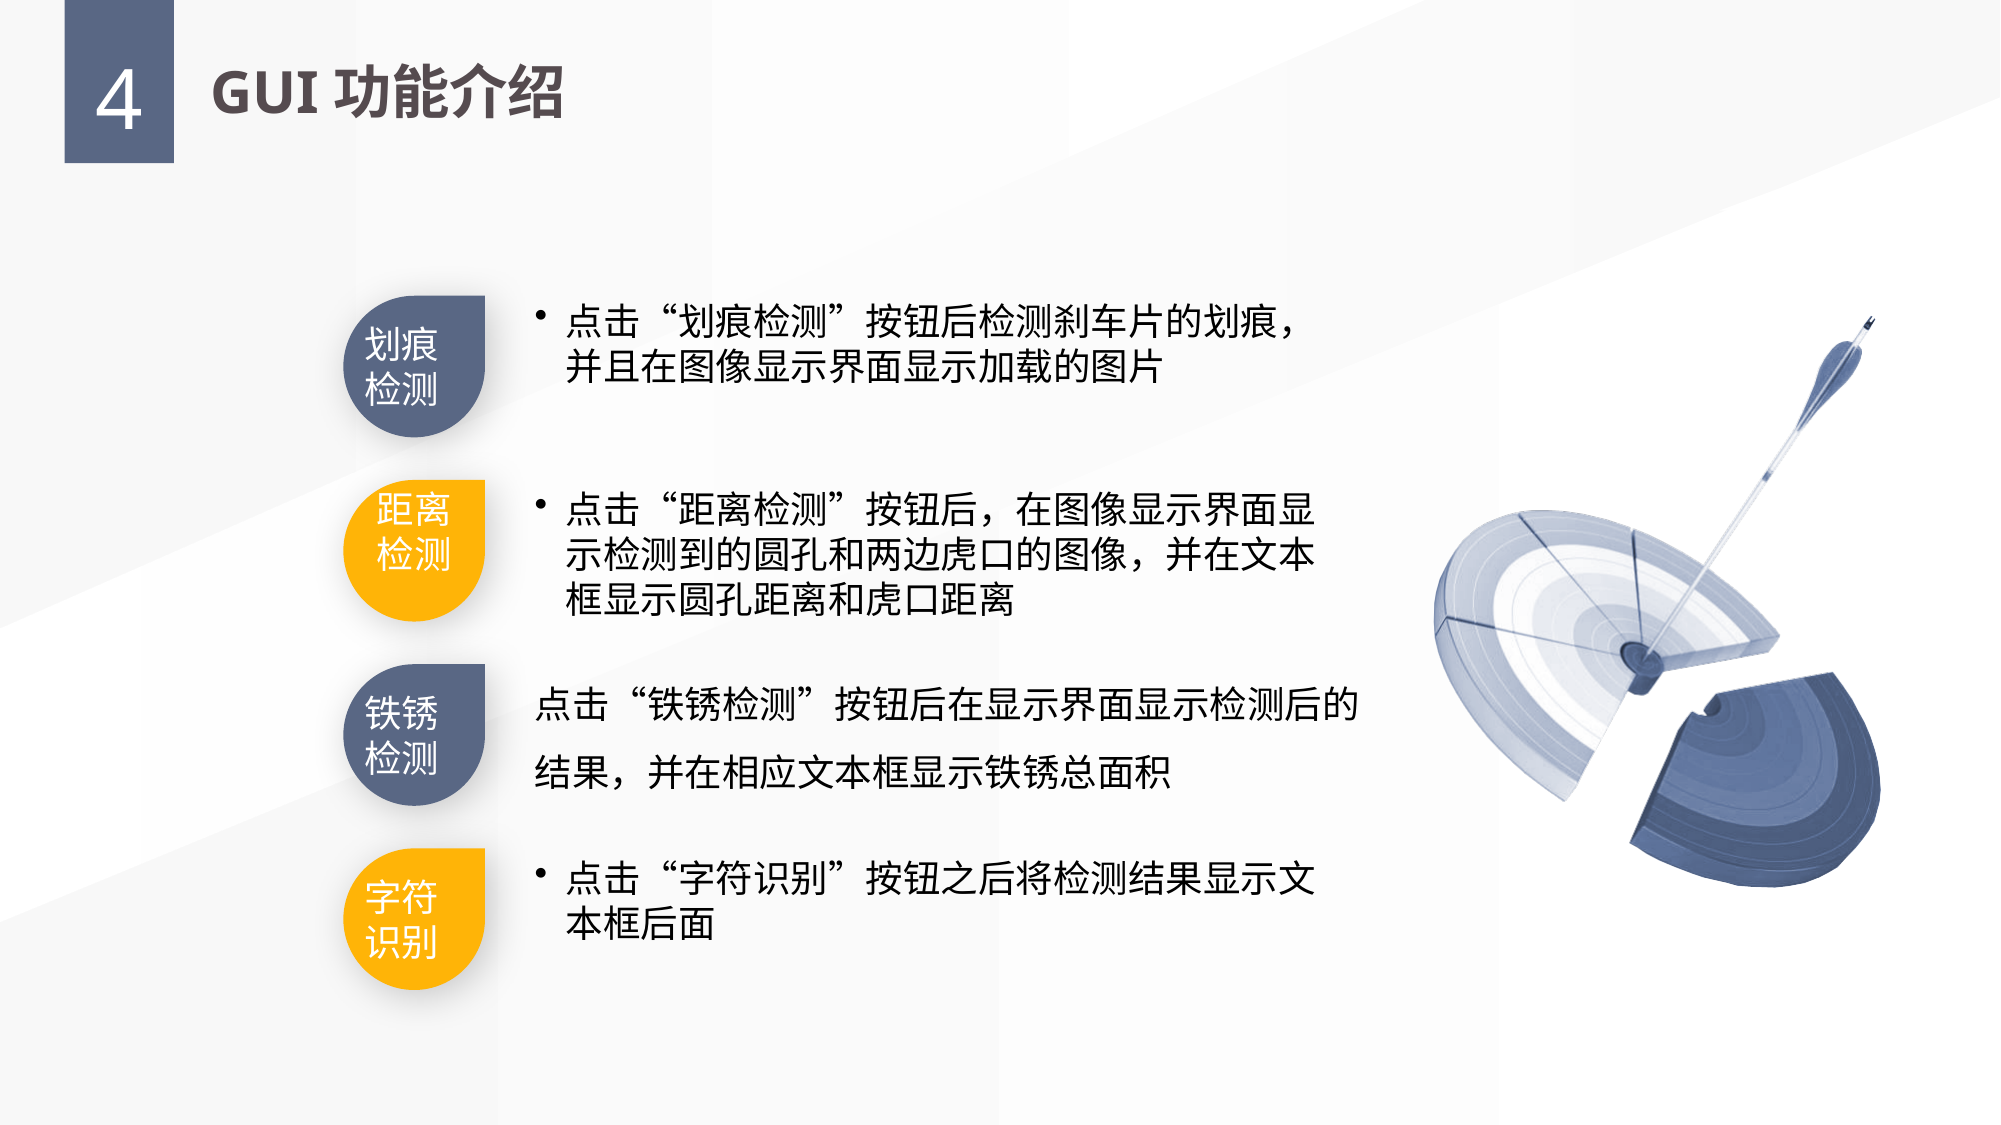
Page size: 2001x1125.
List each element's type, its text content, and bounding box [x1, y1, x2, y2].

text_box 点击“铁锈检测”按钮后在显示界面显示检测后的结果，并在相应文本框显示铁锈总面积 [534, 636, 1403, 810]
text_box 点击“划痕检测”按钮后检测刹车片的划痕，并且在图像显示界面显示加载的图片 [534, 275, 1347, 449]
text_box 划痕检测 [342, 294, 486, 439]
text_box 铁锈检测 [342, 663, 486, 807]
text_box 距离检测 [342, 478, 486, 623]
text_box 点击“字符识别”按钮之后将检测结果显示文本框后面 [534, 833, 1347, 1006]
text_box 字符识别 [342, 847, 486, 992]
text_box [64, 0, 577, 164]
picture [1432, 311, 1881, 888]
text_box 点击“距离检测”按钮后，在图像显示界面显示检测到的圆孔和两边虎口的图像，并在文本框显示圆孔距离和虎口距离 [534, 464, 1347, 636]
